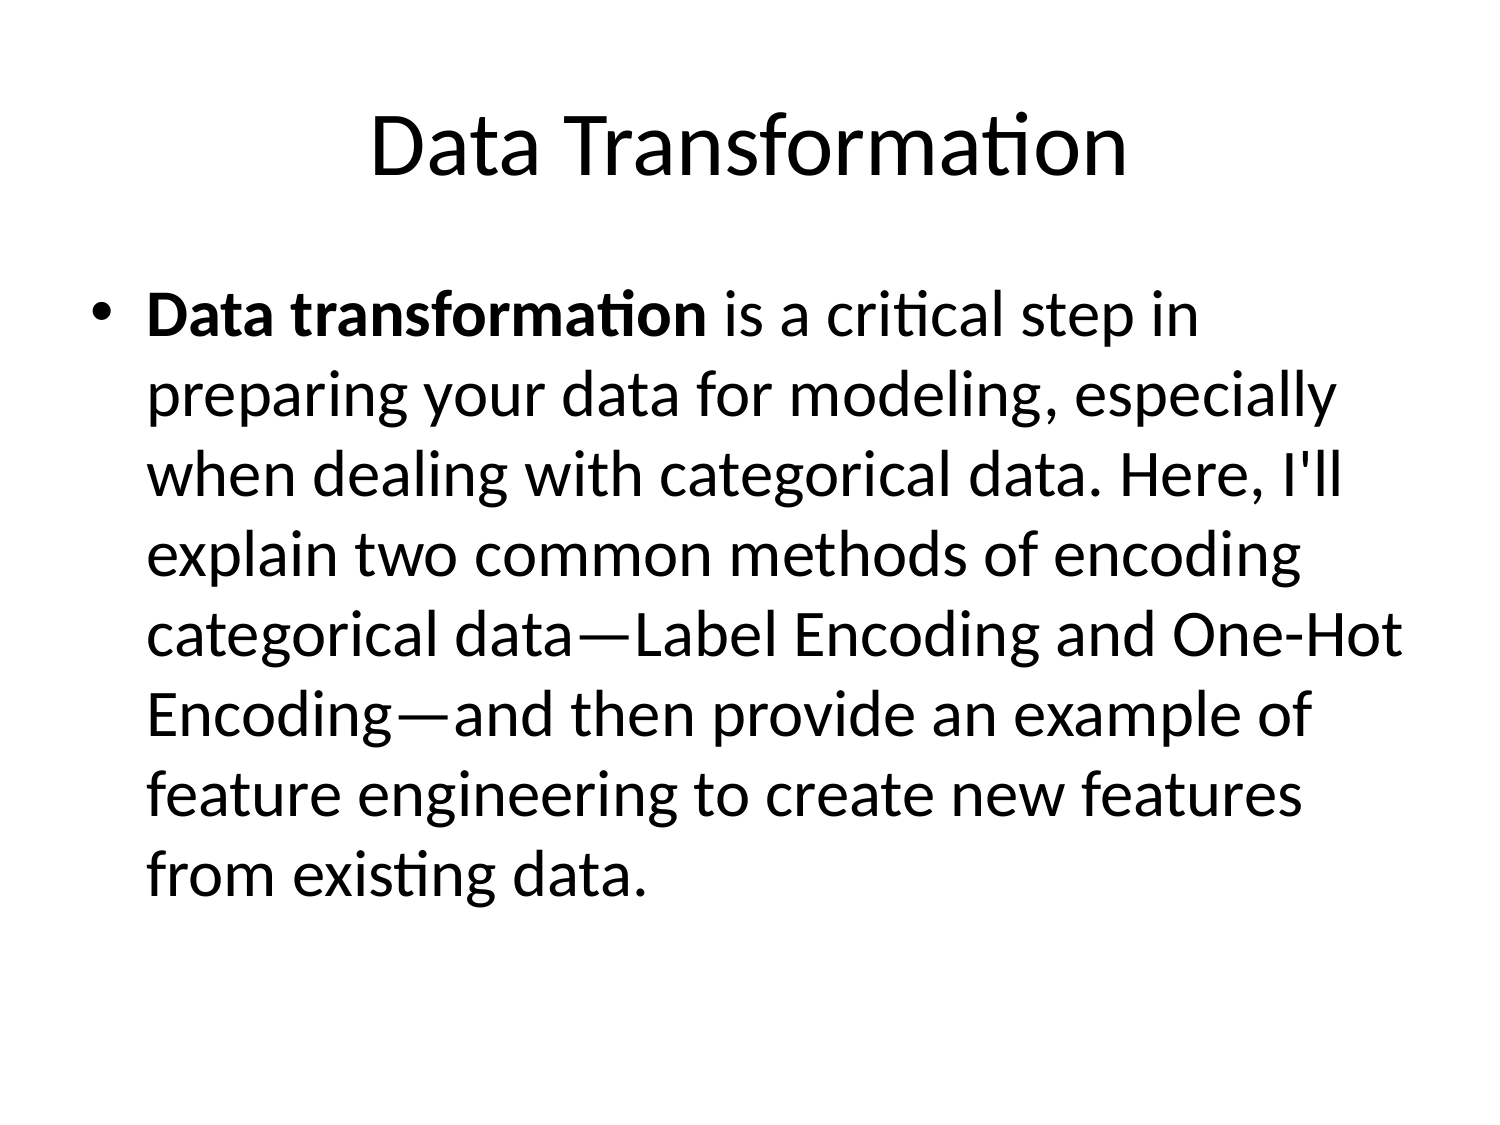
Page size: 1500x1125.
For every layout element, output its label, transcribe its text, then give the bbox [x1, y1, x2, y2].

list Data transformation is a critical step in preparing your data for modeling, especially when dealing with categorical data. Here, I'll explain two common methods of encoding categorical data—Label Encoding and One-Hot Encoding—and then provide an example of feature engineering to create new features from existing data. [75, 262, 1425, 1005]
title Data Transformation [75, 45, 1425, 233]
